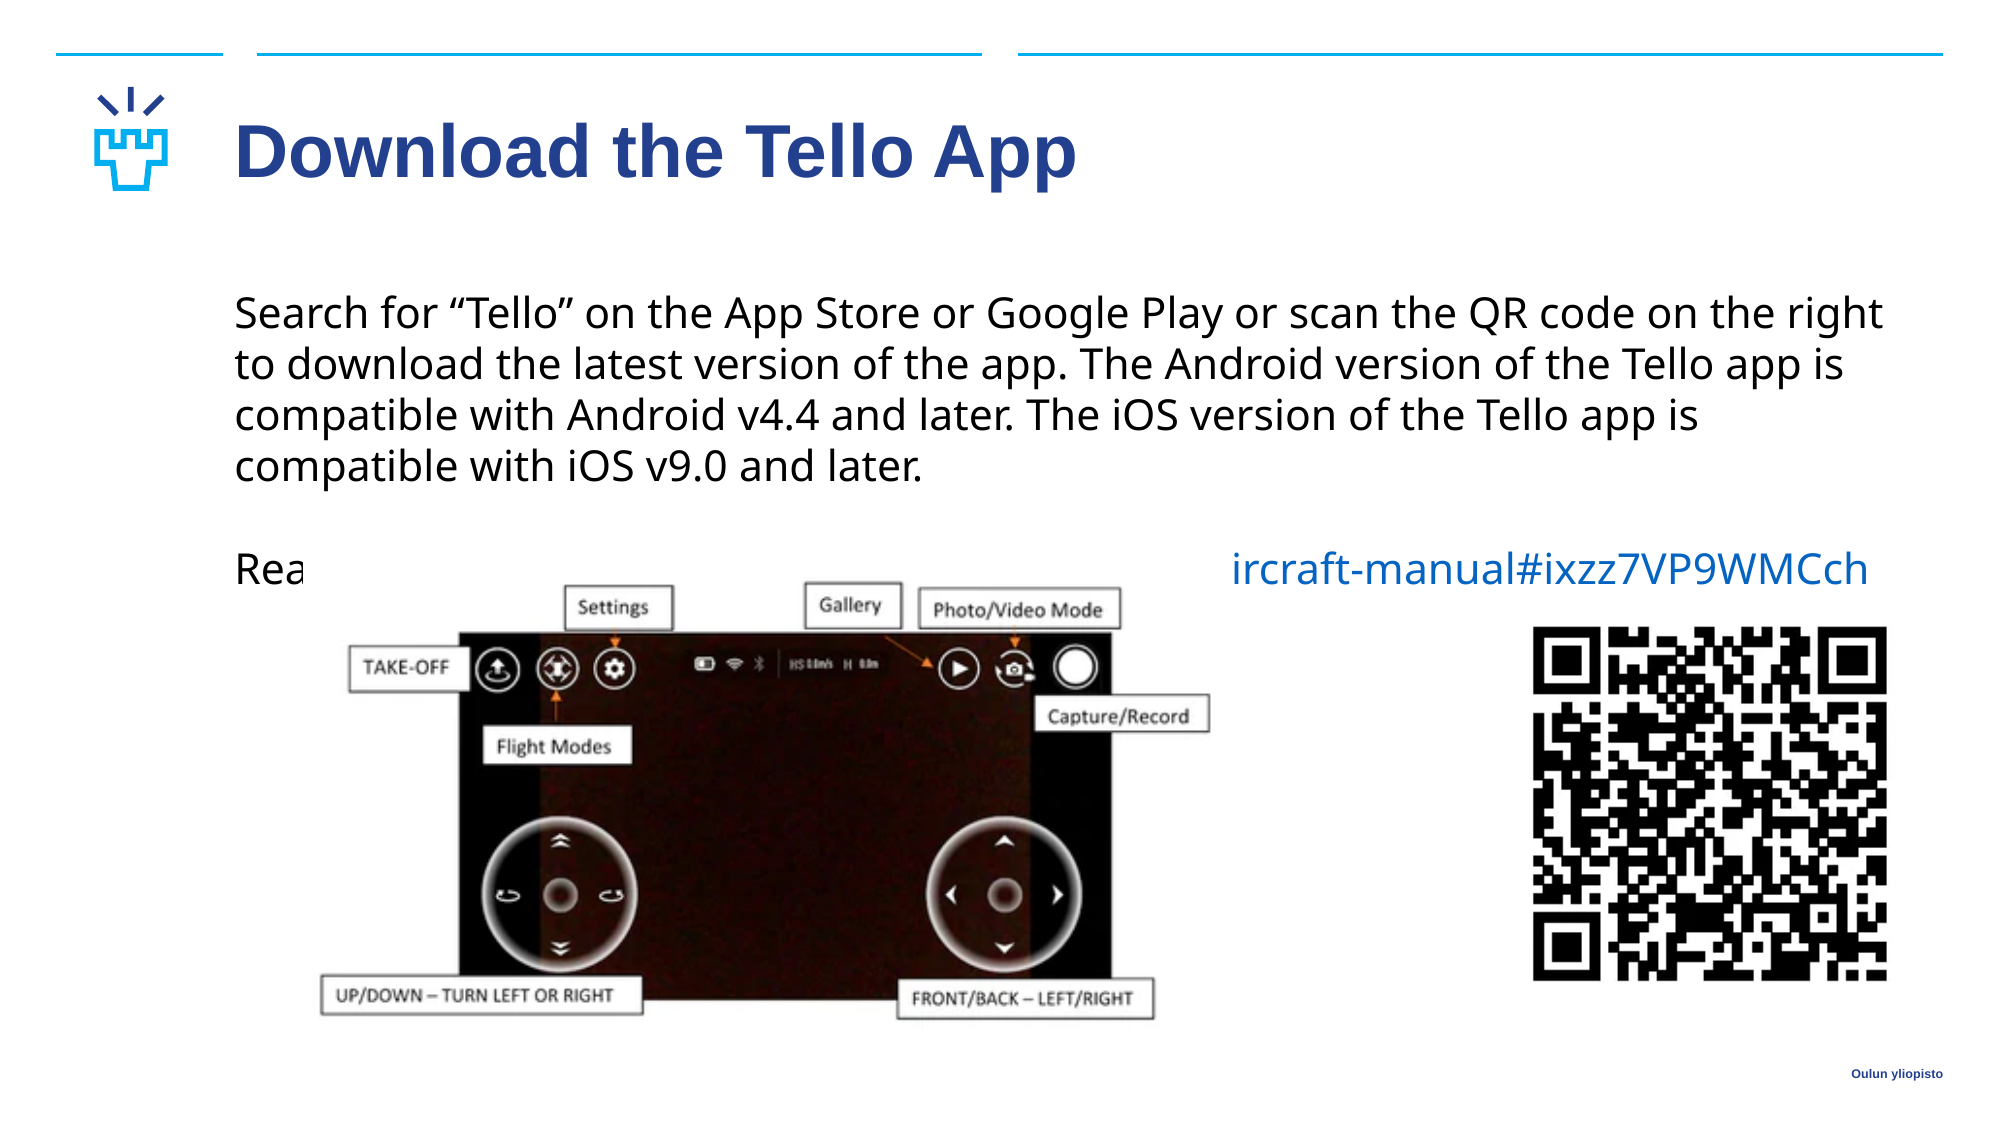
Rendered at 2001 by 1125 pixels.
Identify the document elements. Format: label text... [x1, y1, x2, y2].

list Download the Tello App Search for “Tello” on the App Store or Google Play or scan the QR code on the right to download the latest version of the app. The Android version of the Tello app is compatible with Android v4.4 and later. The iOS version of the Tello app is compatible with iOS v9.0 and later. Read more: https://manuals.plus/ryze-tech/tello-aircraft-manual#ixzz7VP9WMCch [219, 95, 1944, 1037]
picture [1521, 613, 1901, 989]
picture [303, 531, 1234, 1030]
